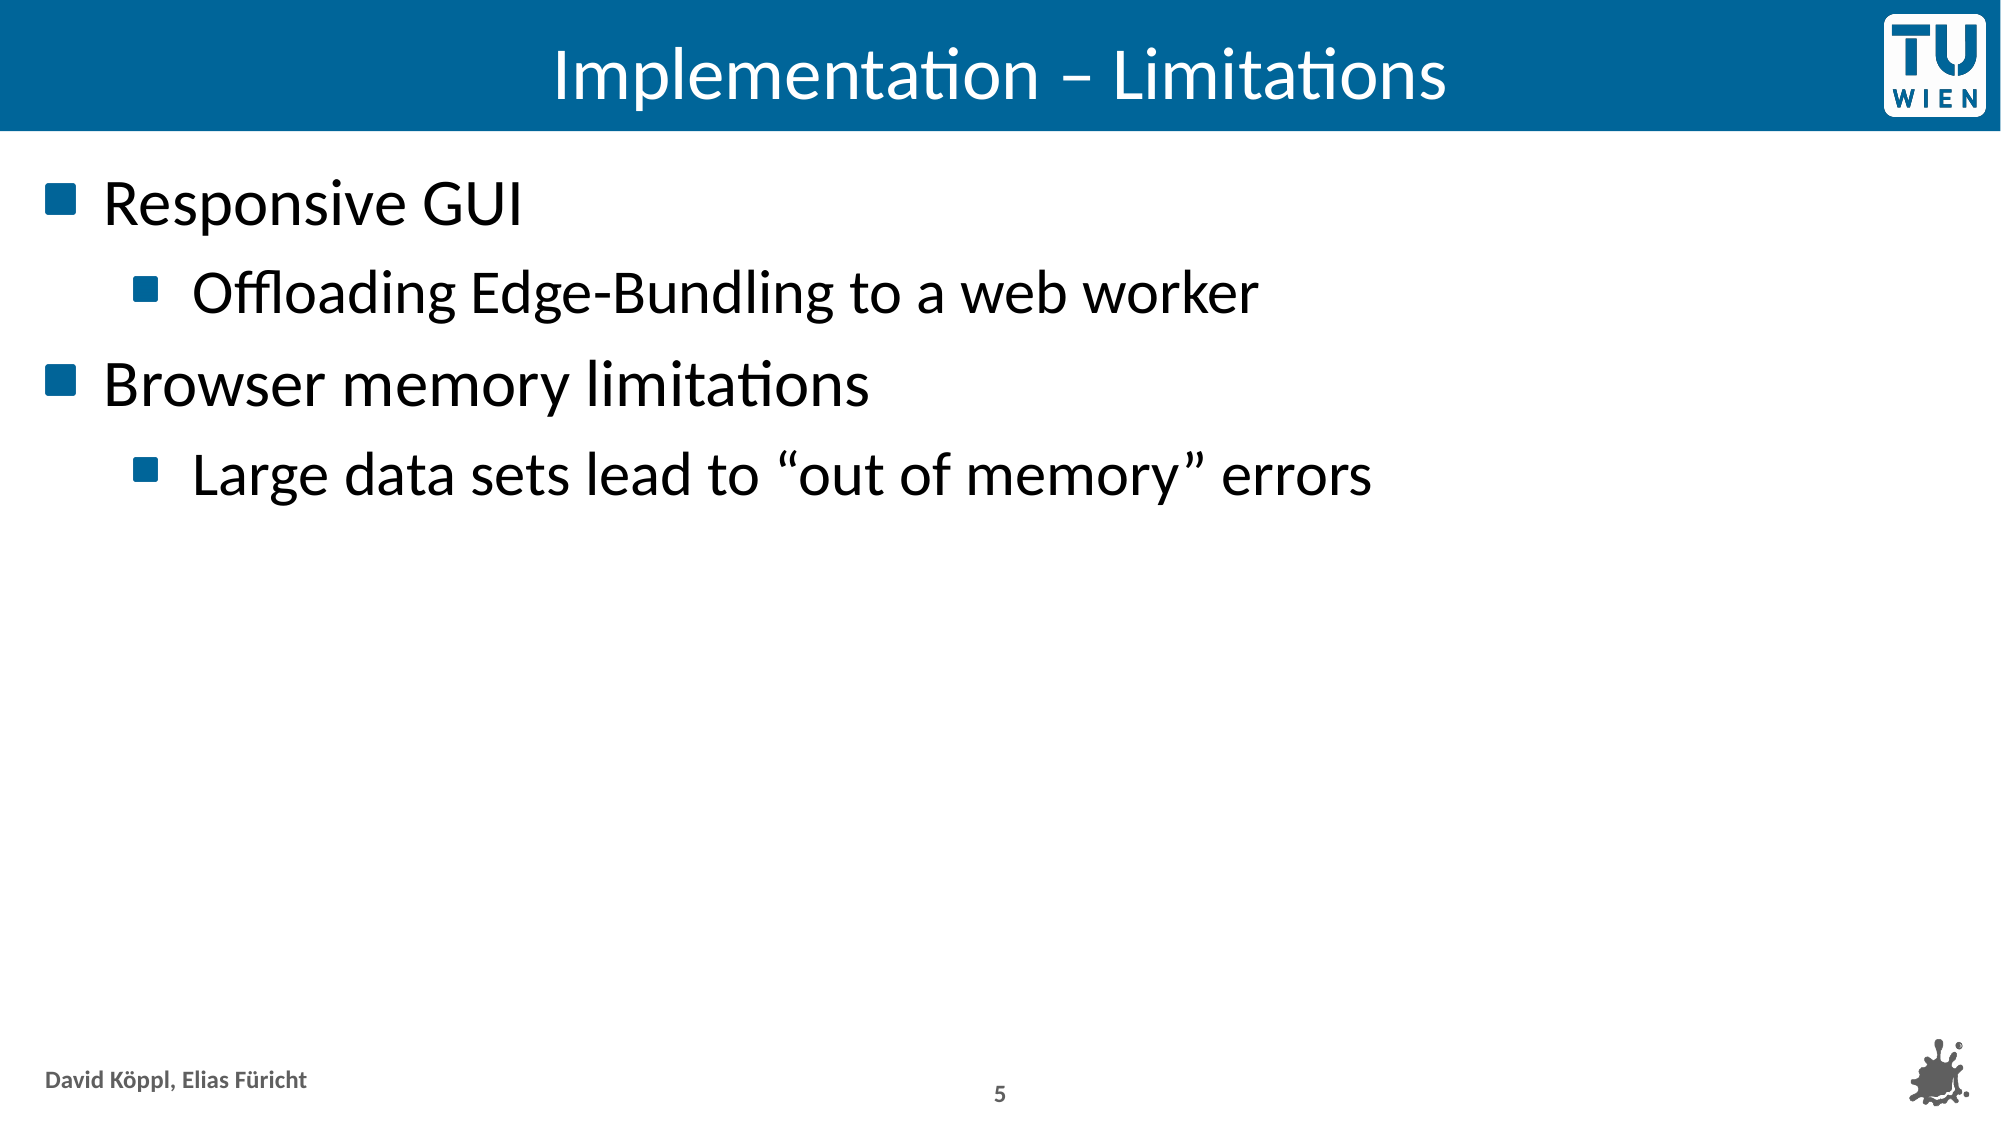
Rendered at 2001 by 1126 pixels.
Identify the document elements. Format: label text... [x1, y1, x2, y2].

slide_number 5 [881, 1067, 1119, 1119]
text_box David Köppl, Elias Füricht [25, 1068, 837, 1118]
picture [1885, 15, 1985, 116]
list Responsive GUI Offloading Edge-Bundling to a web worker Browser memory limitations Large data sets lead to “out of memory” errors [25, 148, 1946, 1036]
title Implementation – Limitations [137, 7, 1863, 132]
